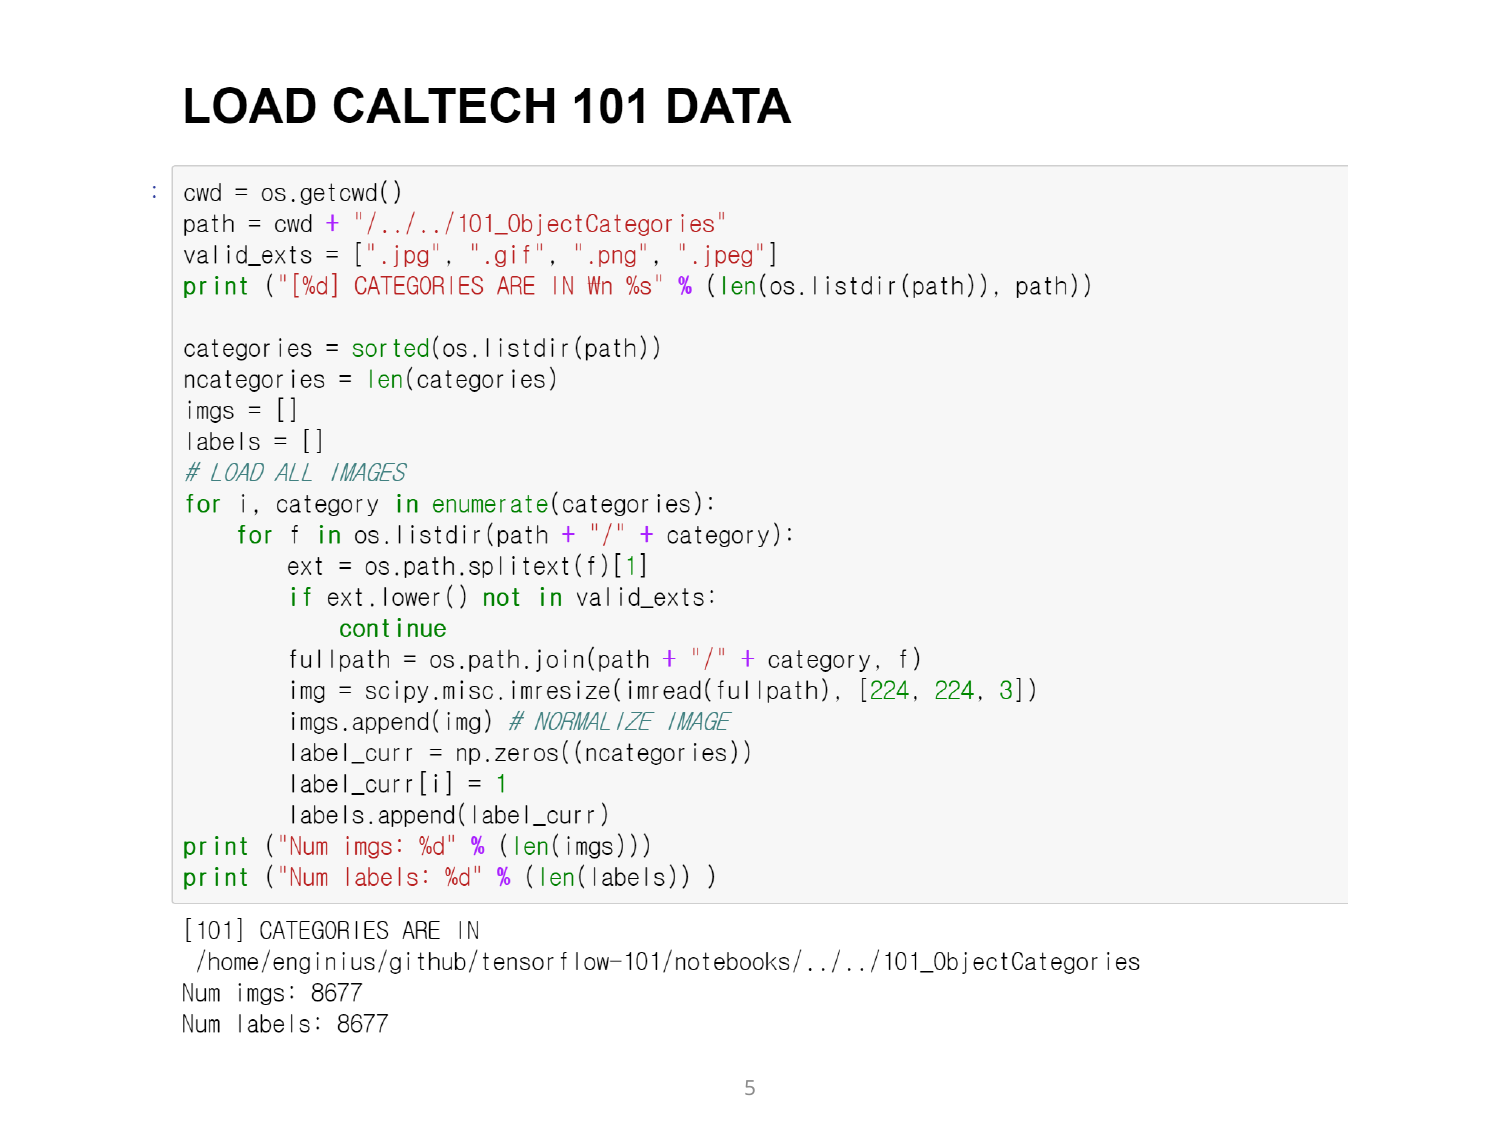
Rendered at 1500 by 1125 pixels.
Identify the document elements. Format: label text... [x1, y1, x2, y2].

slide_number 5 [575, 1058, 925, 1119]
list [151, 66, 1349, 1048]
